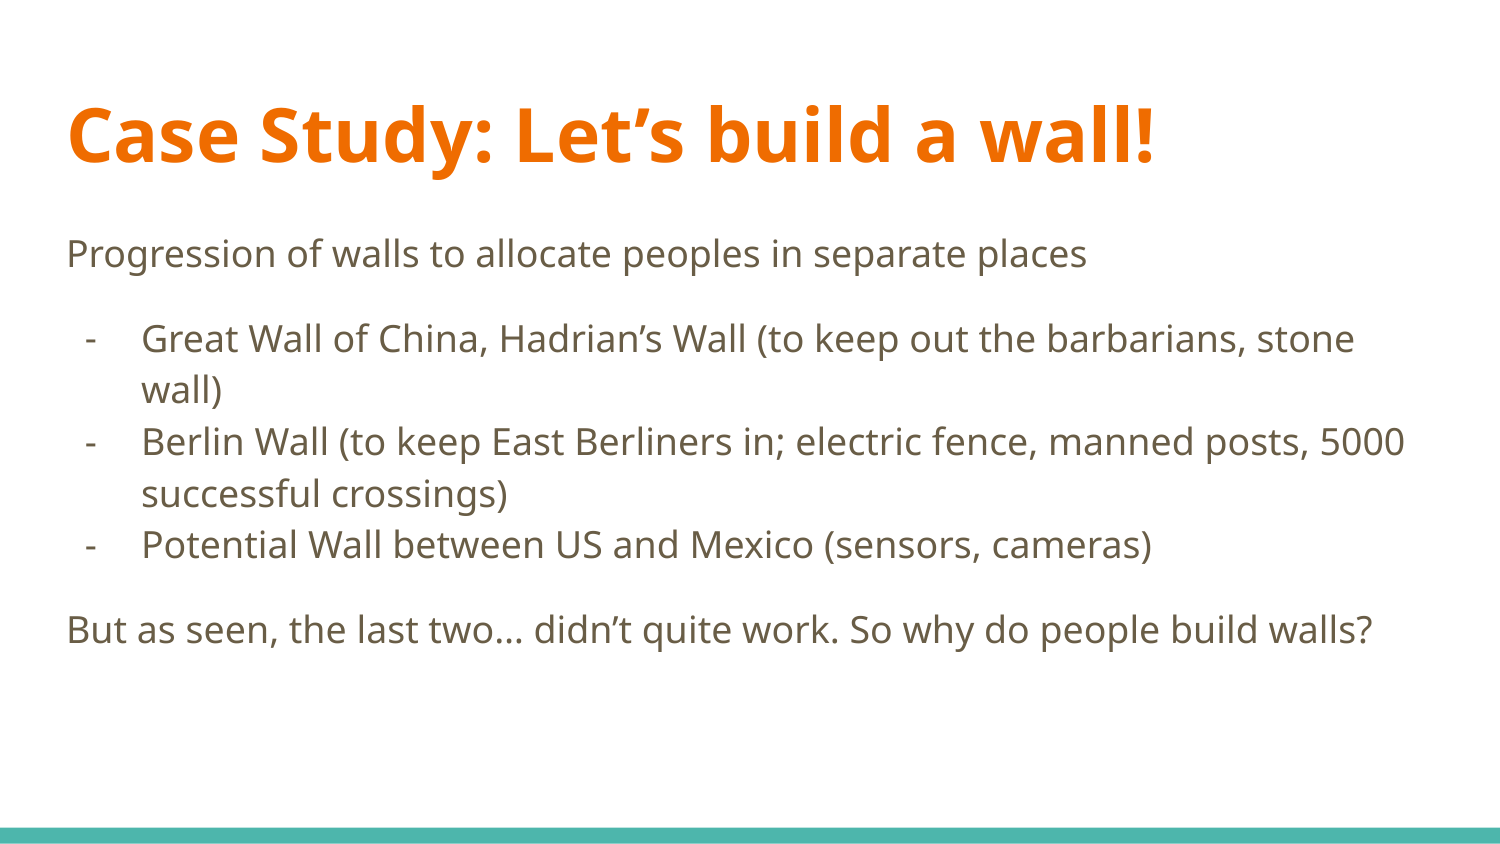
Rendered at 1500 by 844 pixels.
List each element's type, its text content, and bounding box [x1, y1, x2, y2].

title Case Study: Let’s build a wall! [51, 72, 1449, 189]
list Progression of walls to allocate peoples in separate places Great Wall of China, Hadrian’s Wall (to keep out the barbarians, stone wall) Berlin Wall (to keep East Berliners in; electric fence, manned posts, 5000 successful crossings) Potential Wall between US and Mexico (sensors, cameras) But as seen, the last two… didn’t quite work. So why do people build walls? [51, 207, 1449, 750]
